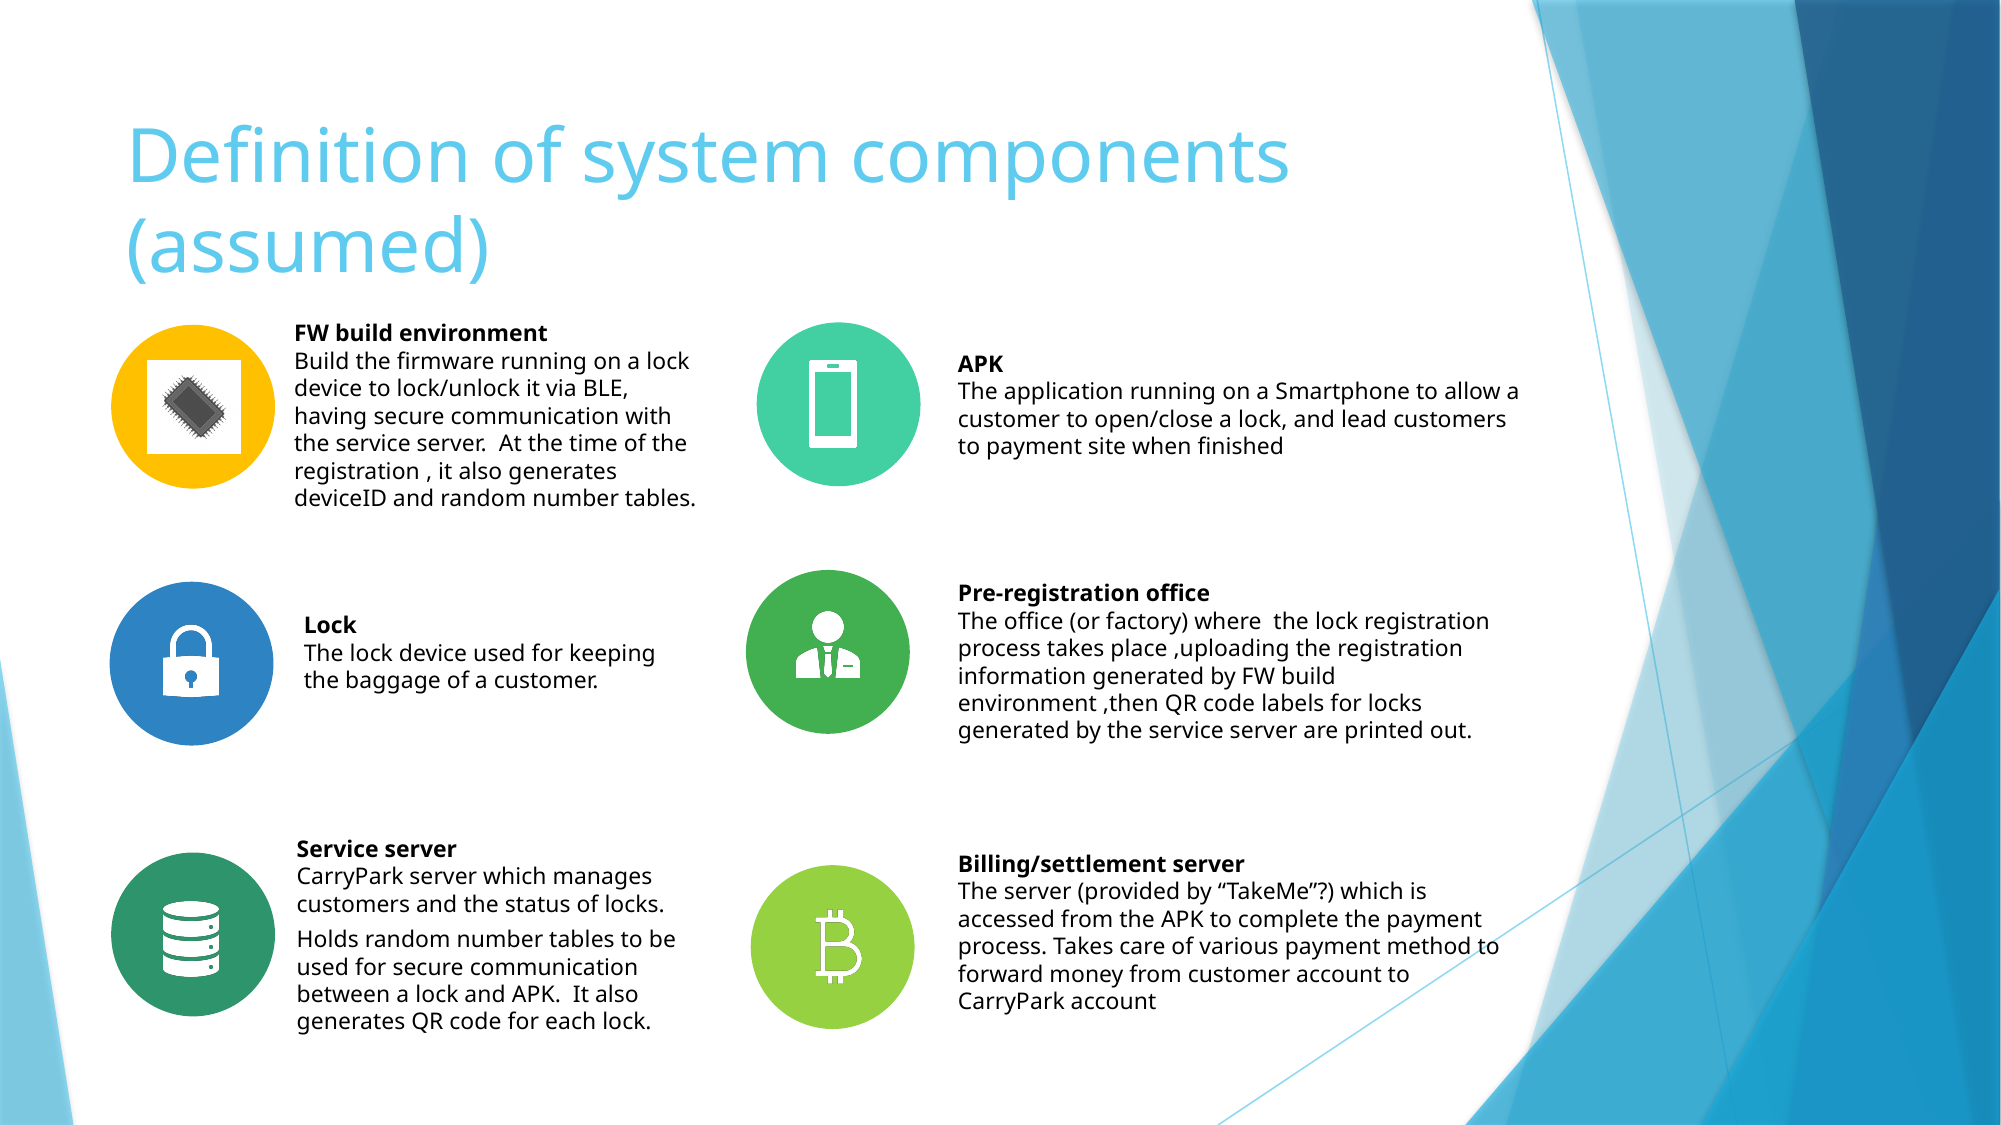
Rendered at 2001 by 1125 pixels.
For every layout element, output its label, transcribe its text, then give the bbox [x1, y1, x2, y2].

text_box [109, 321, 1536, 1030]
title Definition of system components (assumed) [111, 99, 1522, 317]
picture [146, 359, 242, 455]
